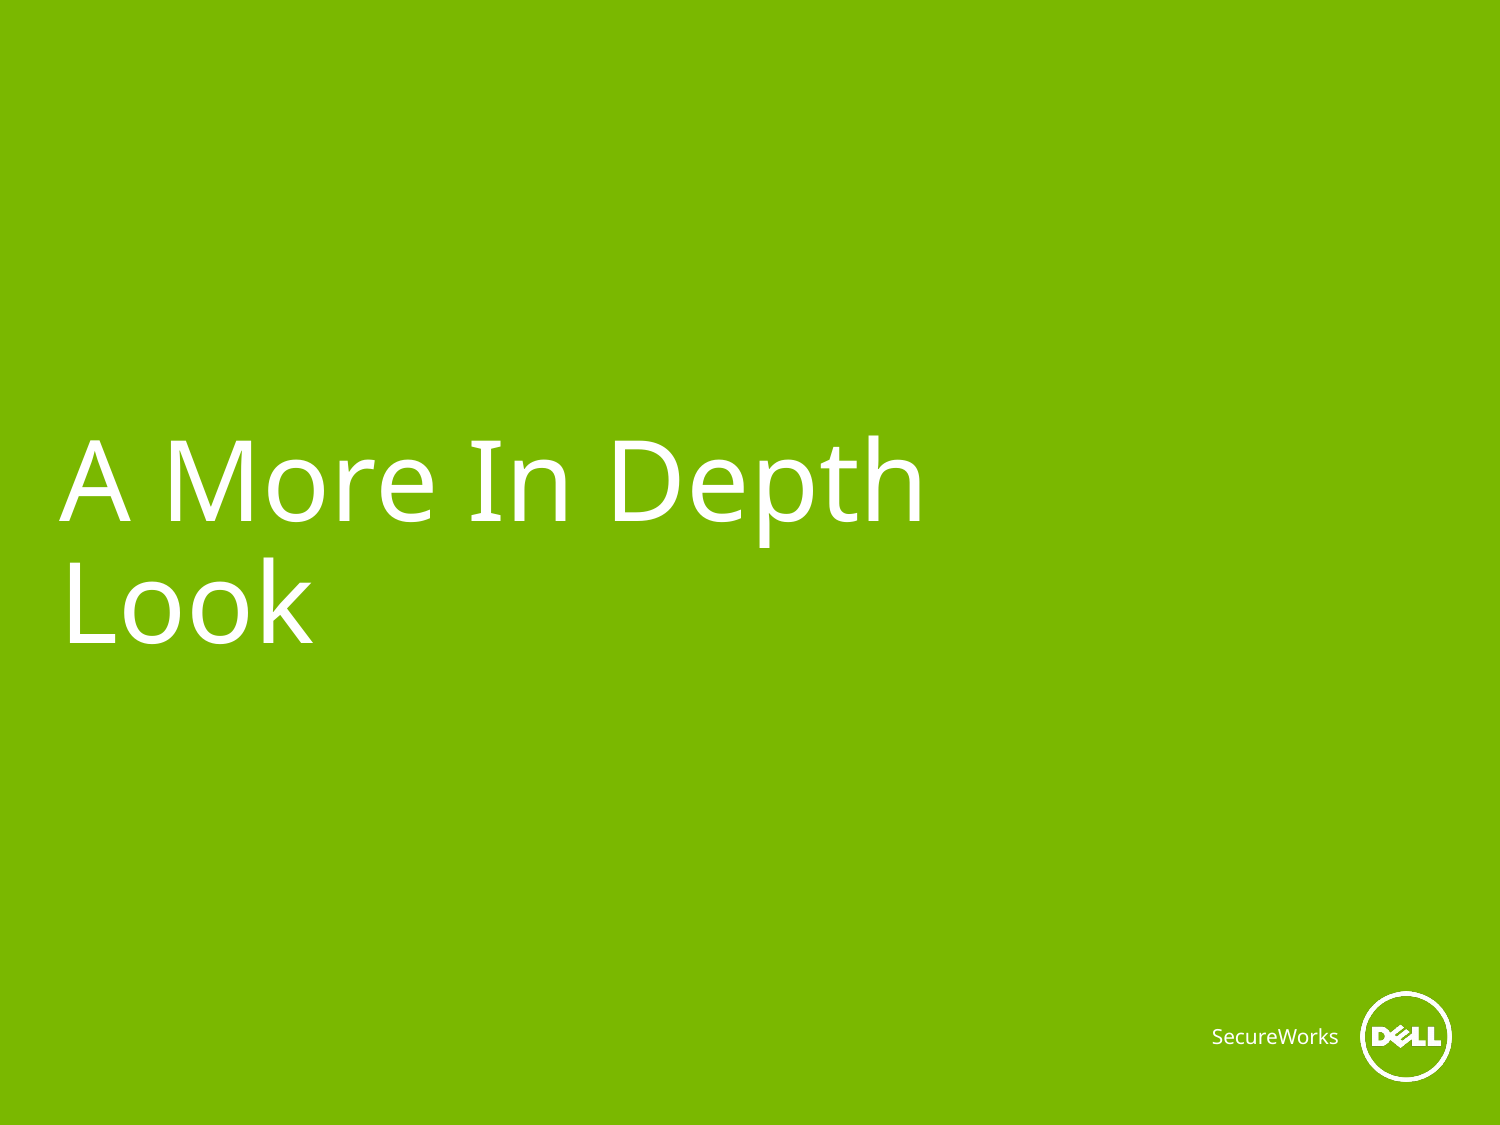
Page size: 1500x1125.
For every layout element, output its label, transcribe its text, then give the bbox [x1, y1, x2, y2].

picture [1360, 991, 1452, 1082]
title A More In Depth Look [59, 382, 1184, 710]
